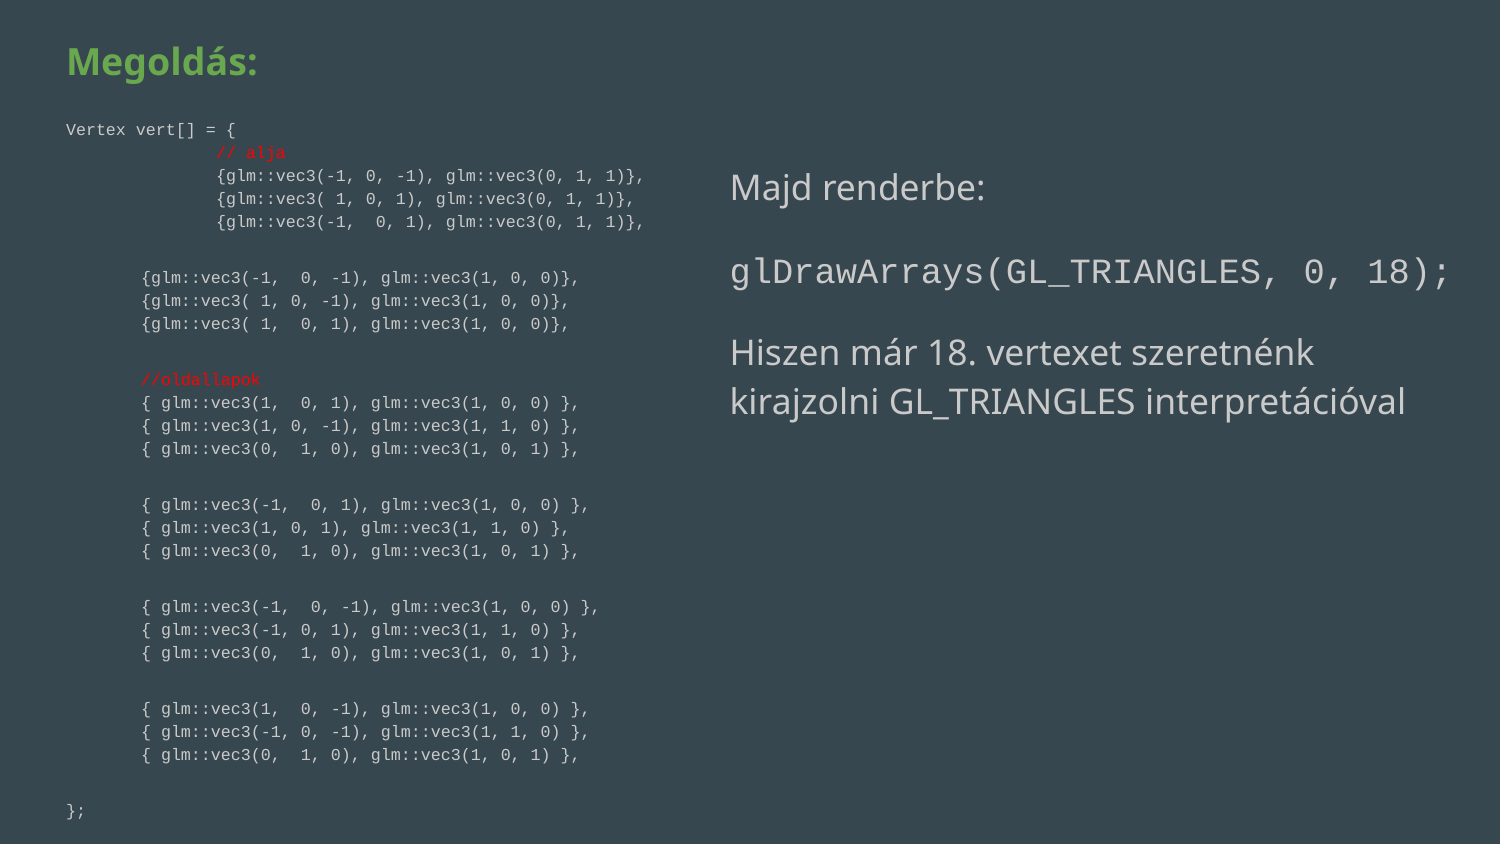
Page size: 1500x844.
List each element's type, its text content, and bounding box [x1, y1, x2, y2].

list Megoldás: Vertex vert[] = { // alja {glm::vec3(-1, 0, -1), glm::vec3(0, 1, 1)}, {glm::vec3( 1, 0, 1), glm::vec3(0, 1, 1)}, {glm::vec3(-1, 0, 1), glm::vec3(0, 1, 1)}, {glm::vec3(-1, 0, -1), glm::vec3(1, 0, 0)}, {glm::vec3( 1, 0, -1), glm::vec3(1, 0, 0)}, {glm::vec3( 1, 0, 1), glm::vec3(1, 0, 0)}, //oldallapok { glm::vec3(1, 0, 1), glm::vec3(1, 0, 0) }, { glm::vec3(1, 0, -1), glm::vec3(1, 1, 0) }, { glm::vec3(0, 1, 0), glm::vec3(1, 0, 1) }, { glm::vec3(-1, 0, 1), glm::vec3(1, 0, 0) }, { glm::vec3(1, 0, 1), glm::vec3(1, 1, 0) }, { glm::vec3(0, 1, 0), glm::vec3(1, 0, 1) }, { glm::vec3(-1, 0, -1), glm::vec3(1, 0, 0) }, { glm::vec3(-1, 0, 1), glm::vec3(1, 1, 0) }, { glm::vec3(0, 1, 0), glm::vec3(1, 0, 1) }, { glm::vec3(1, 0, -1), glm::vec3(1, 0, 0) }, { glm::vec3(-1, 0, -1), glm::vec3(1, 1, 0) }, { glm::vec3(0, 1, 0), glm::vec3(1, 0, 1) }, }; [51, 15, 682, 828]
text_box Majd renderbe: glDrawArrays(GL_TRIANGLES, 0, 18); Hiszen már 18. vertexet szeretnénk kirajzolni GL_TRIANGLES interpretációval [714, 144, 1473, 420]
